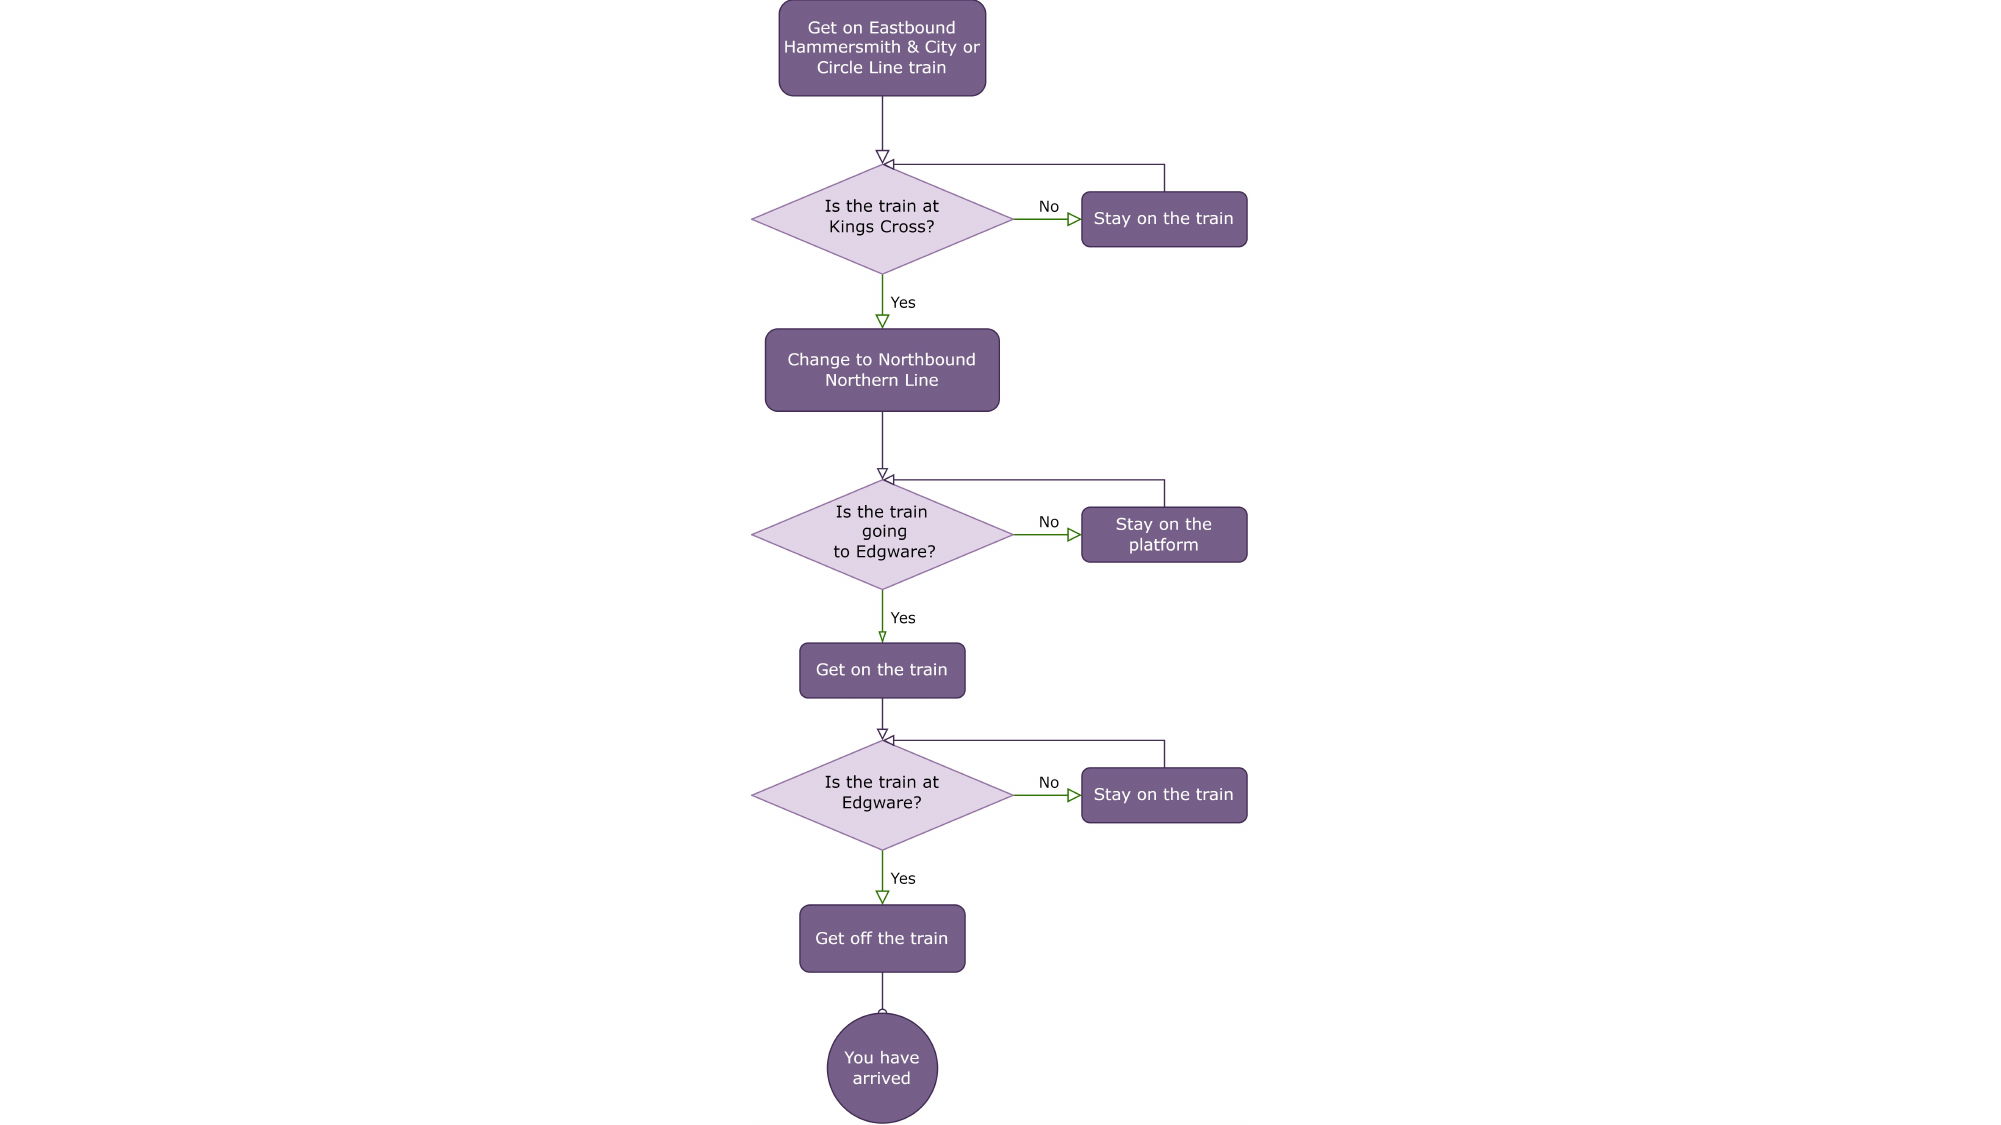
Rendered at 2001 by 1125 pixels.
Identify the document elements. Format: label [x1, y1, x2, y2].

picture [751, 0, 1249, 1125]
